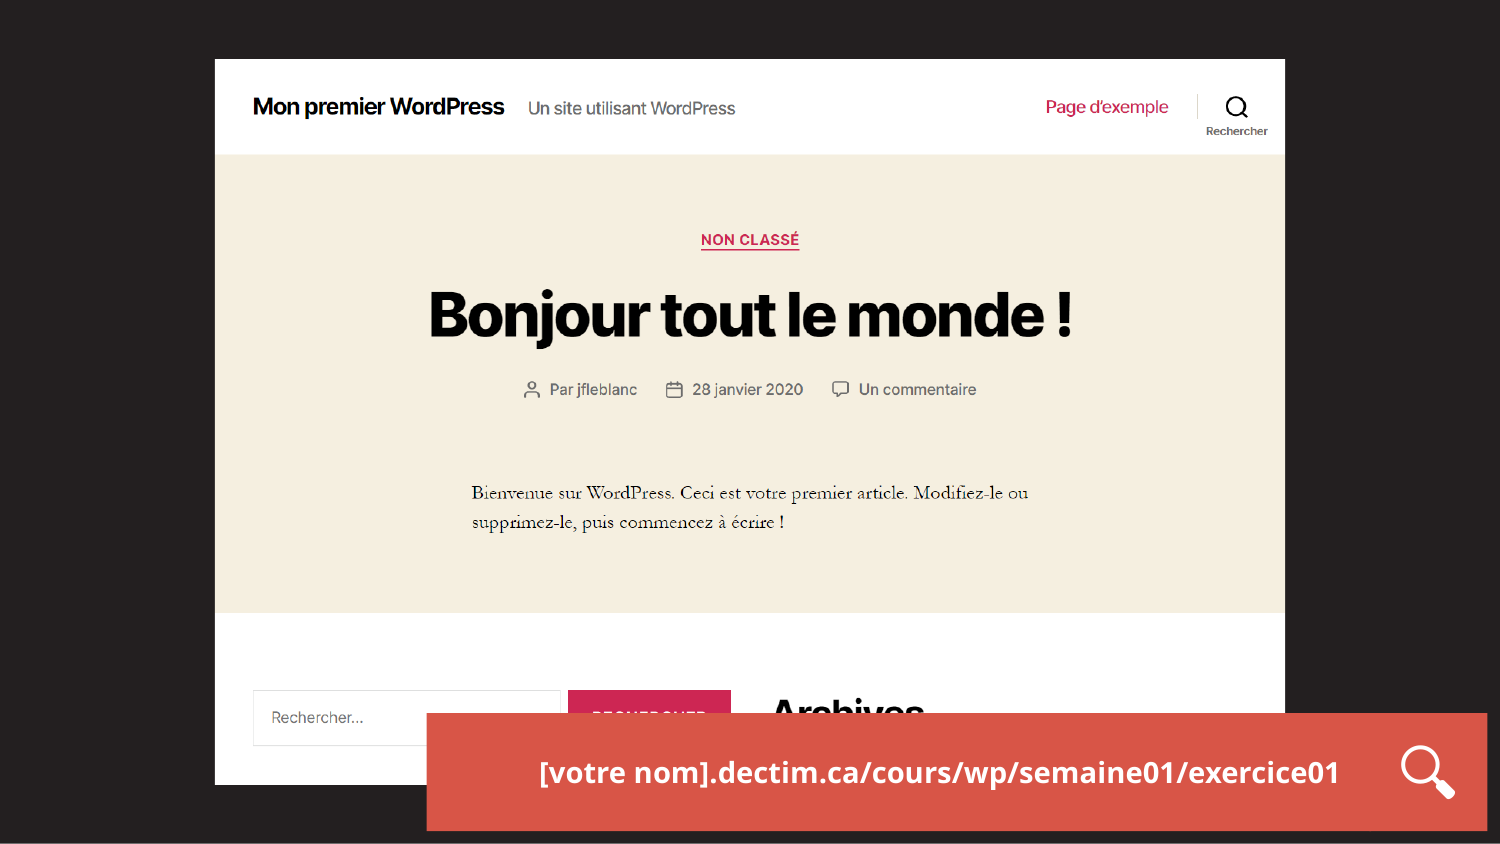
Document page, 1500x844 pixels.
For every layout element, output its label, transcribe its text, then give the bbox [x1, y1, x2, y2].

text_box [votre nom].dectim.ca/cours/wp/semaine01/exercice01 [426, 713, 1369, 832]
text_box 🔍 [1369, 713, 1488, 832]
picture [214, 58, 1286, 785]
